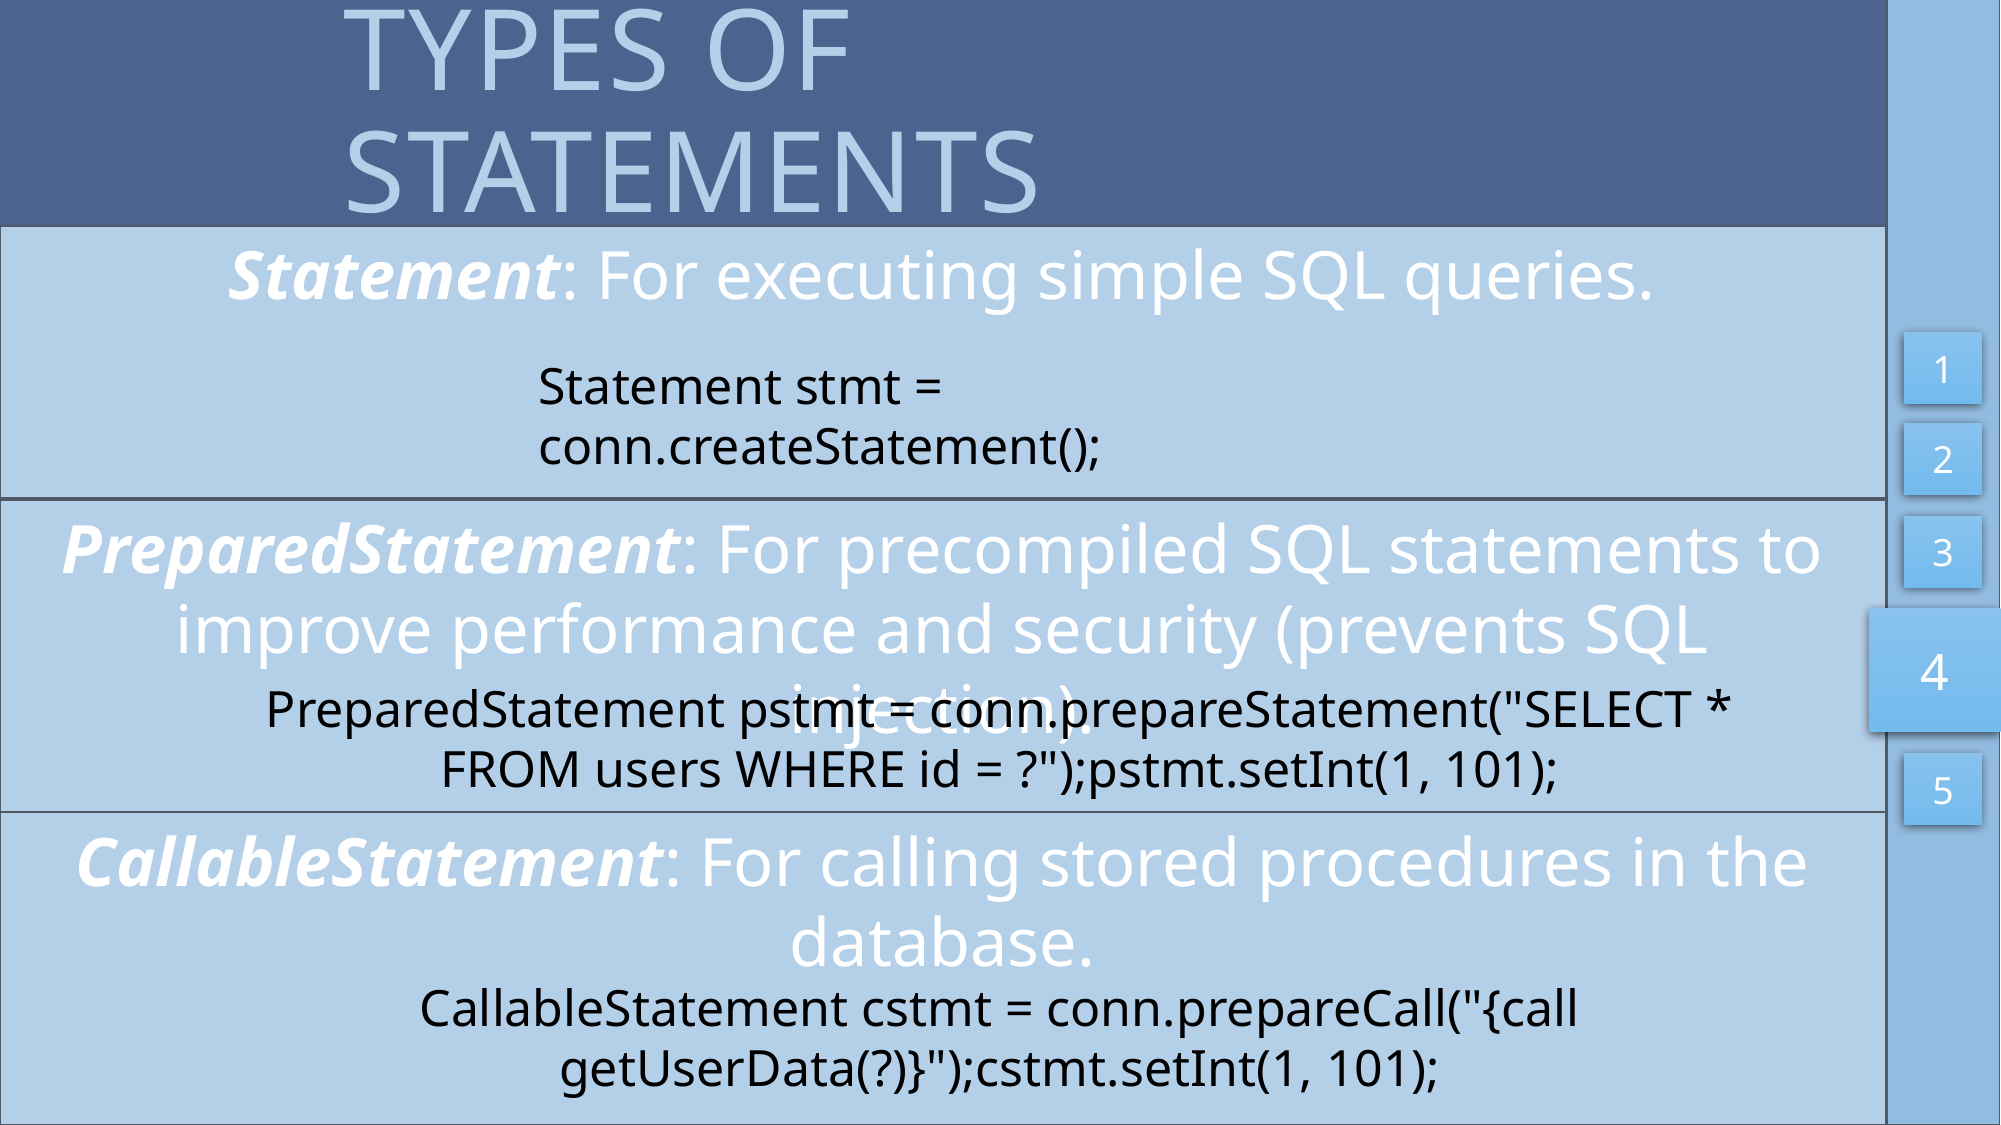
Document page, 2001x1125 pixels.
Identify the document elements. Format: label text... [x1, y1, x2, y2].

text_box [0, 499, 1886, 812]
text_box 2 [1903, 423, 1982, 495]
text_box 3 [1903, 516, 1982, 588]
title Types of Statements [327, 57, 1554, 173]
text_box [1887, 742, 2000, 1125]
text_box 5 [1903, 753, 1982, 825]
text_box [1886, 0, 2000, 605]
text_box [0, 225, 1886, 499]
text_box 1 [1903, 332, 1982, 404]
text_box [0, 812, 1886, 1125]
text_box 4 [1886, 608, 2000, 732]
